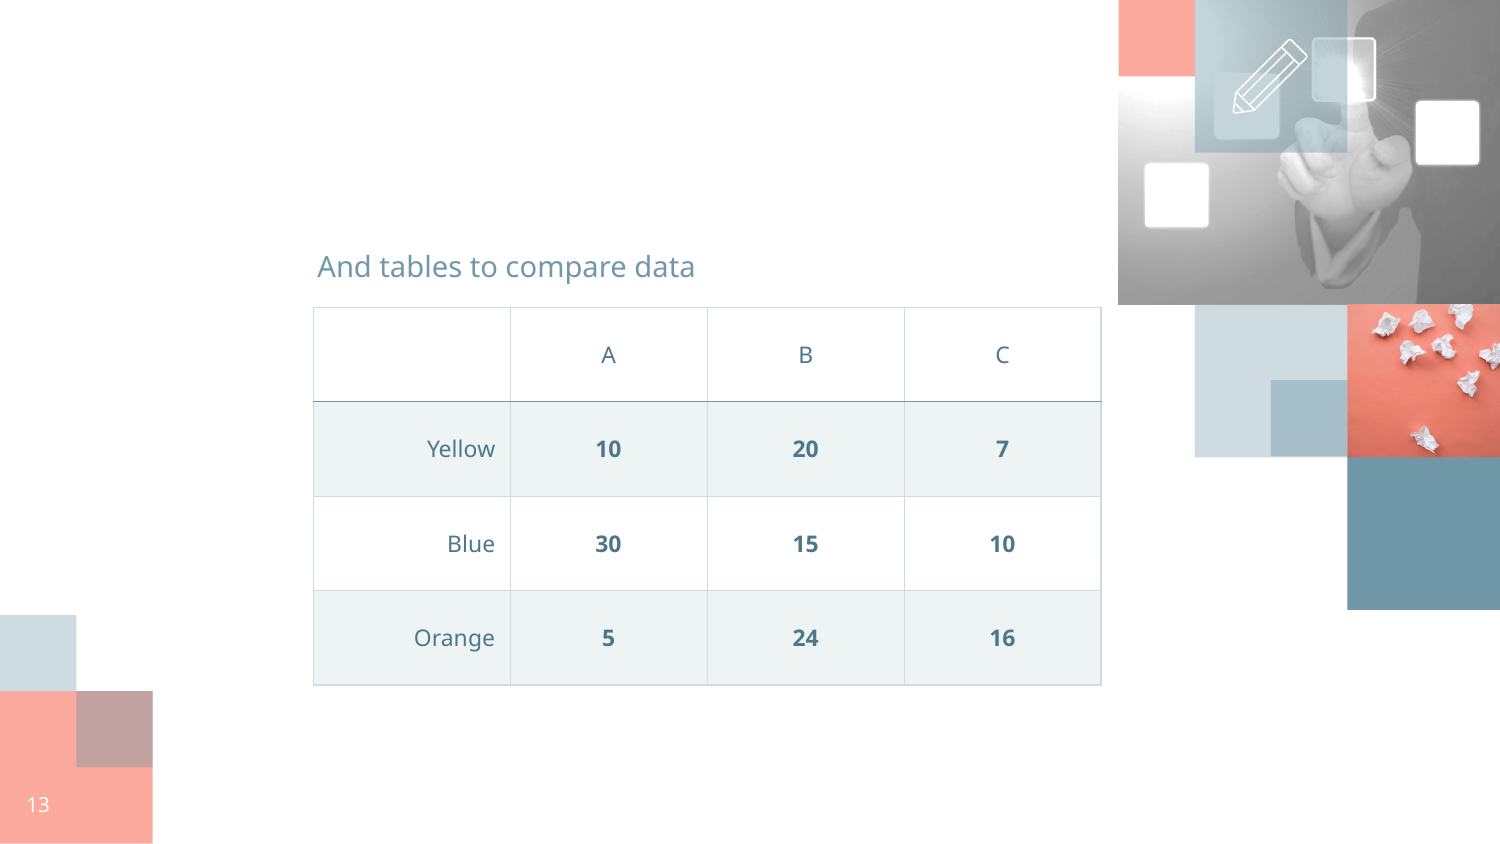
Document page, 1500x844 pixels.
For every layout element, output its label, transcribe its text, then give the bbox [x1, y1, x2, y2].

table_cell 5 [511, 591, 707, 684]
table_header C [905, 308, 1100, 401]
table_cell 16 [905, 591, 1100, 684]
picture [1348, 304, 1500, 457]
table_header A [511, 308, 707, 401]
table_cell Blue [314, 497, 510, 590]
table_cell 10 [511, 402, 707, 496]
slide_number ‹#› [0, 767, 77, 844]
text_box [1118, 0, 1500, 305]
table_cell 15 [708, 497, 904, 590]
title And tables to compare data [302, 196, 978, 299]
table_cell 7 [905, 402, 1100, 496]
table_cell 24 [708, 591, 904, 684]
table_header B [708, 308, 904, 401]
table_header [314, 308, 510, 401]
table_cell 10 [905, 497, 1100, 590]
table_cell Yellow [314, 402, 510, 496]
table_cell 20 [708, 402, 904, 496]
table_cell 30 [511, 497, 707, 590]
table_cell Orange [314, 591, 510, 684]
